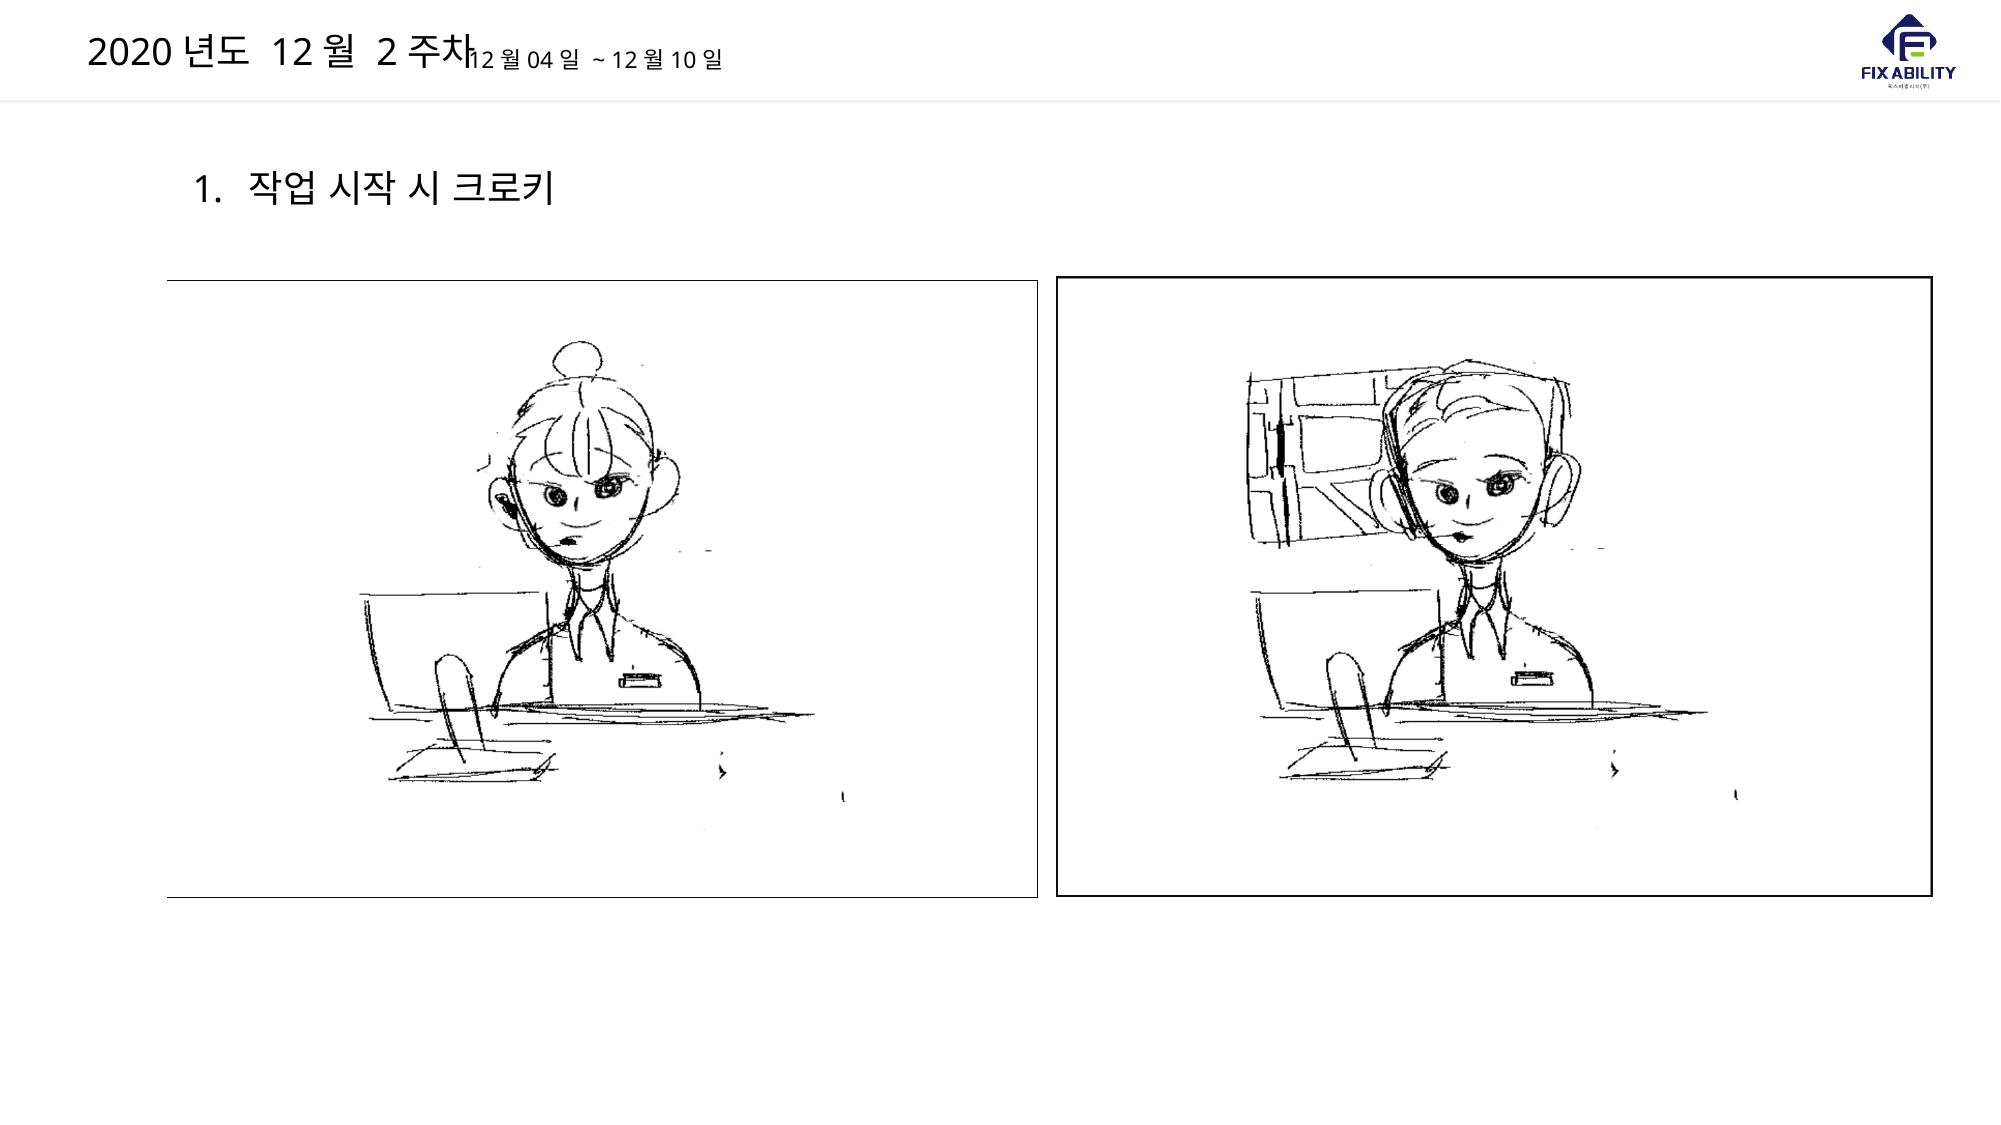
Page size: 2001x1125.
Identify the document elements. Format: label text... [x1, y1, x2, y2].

text_box 12월04일 ~ 12월10일 [453, 37, 739, 80]
picture [1816, 0, 2000, 103]
text_box 2020년도 12월 2주차 [72, 20, 502, 80]
picture [167, 280, 1038, 898]
text_box 작업 시작 시 크로키 [177, 158, 572, 218]
picture [1056, 276, 1933, 897]
